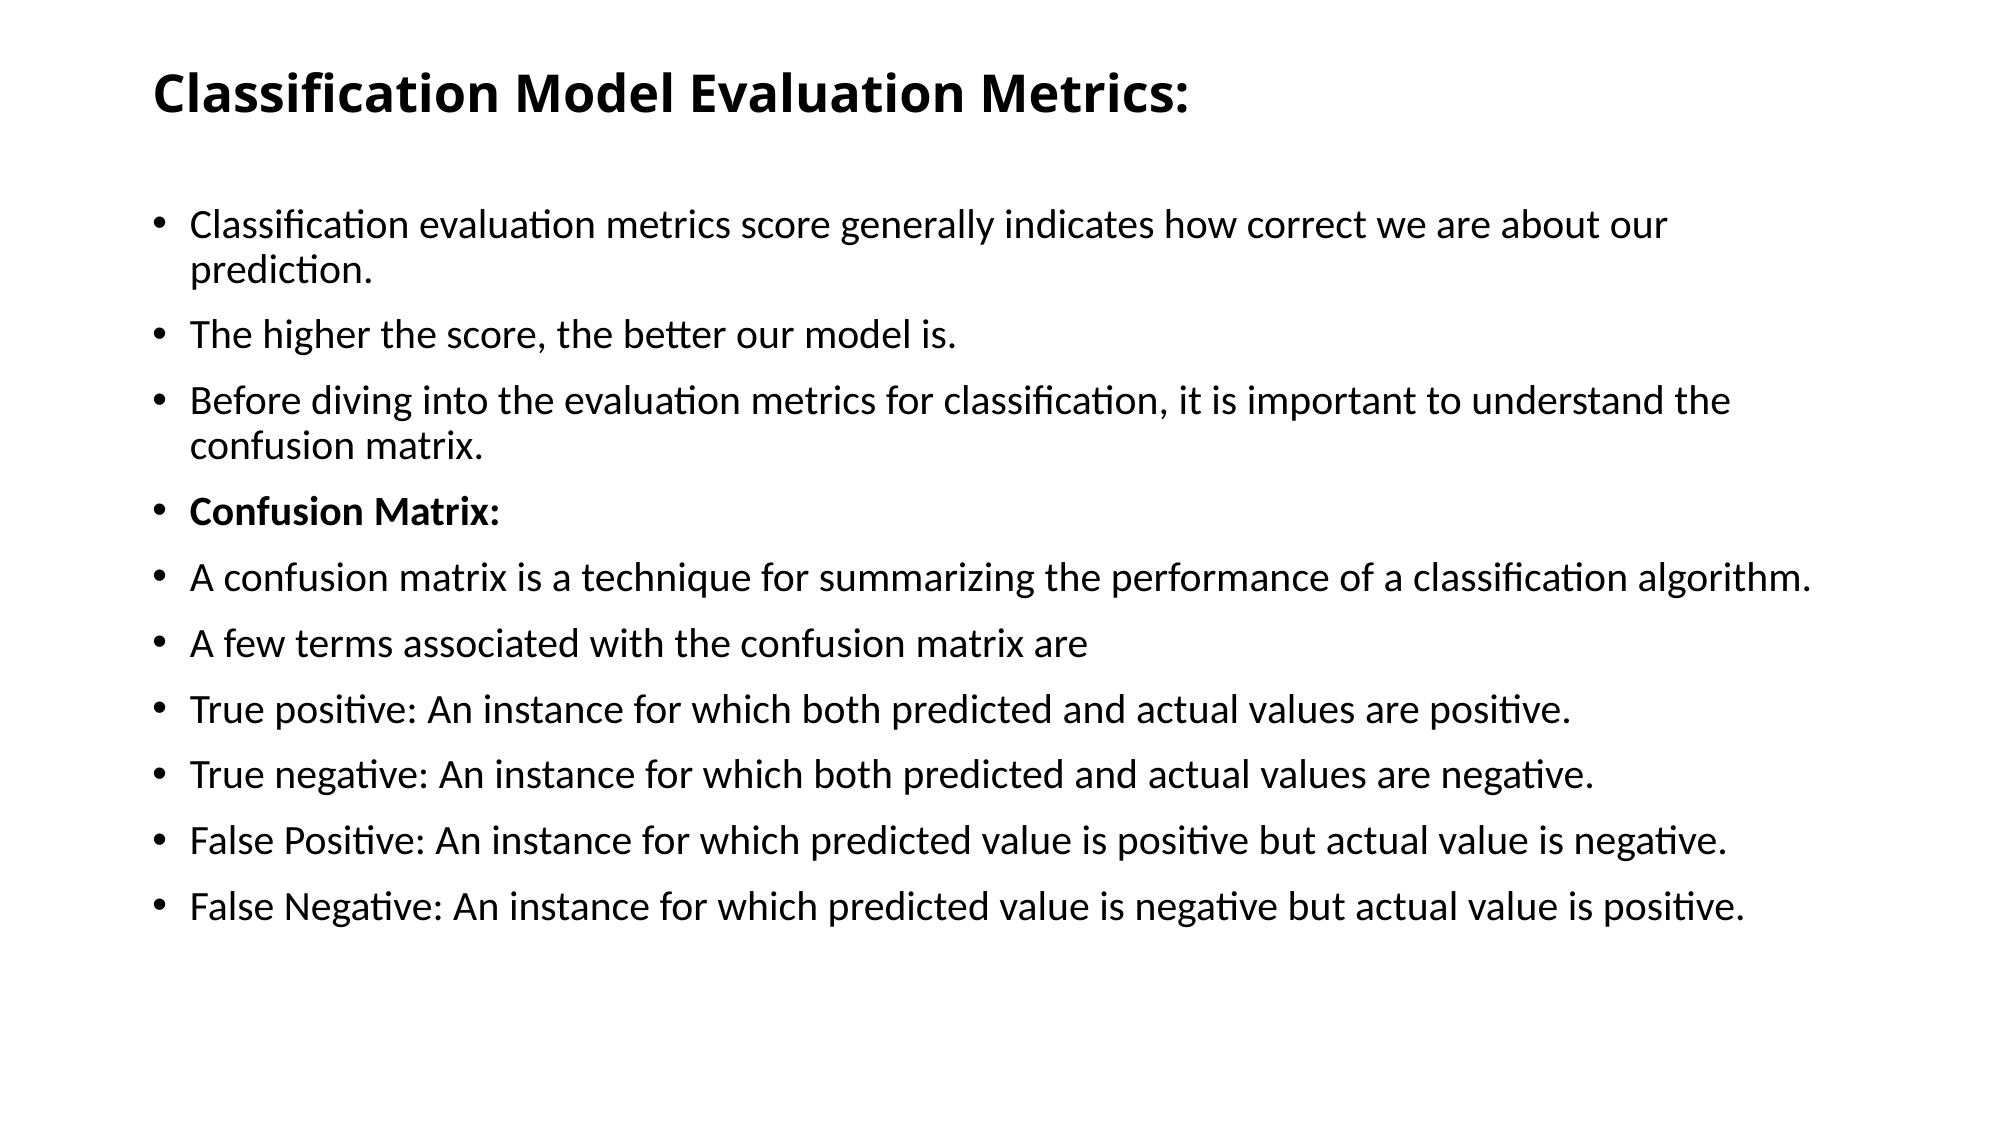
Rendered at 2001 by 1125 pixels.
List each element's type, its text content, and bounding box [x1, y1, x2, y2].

list Classification evaluation metrics score generally indicates how correct we are about our prediction. The higher the score, the better our model is. Before diving into the evaluation metrics for classification, it is important to understand the confusion matrix. Confusion Matrix: A confusion matrix is a technique for summarizing the performance of a classification algorithm. A few terms associated with the confusion matrix are True positive: An instance for which both predicted and actual values are positive. True negative: An instance for which both predicted and actual values are negative. False Positive: An instance for which predicted value is positive but actual value is negative. False Negative: An instance for which predicted value is negative but actual value is positive. [137, 194, 1863, 1014]
title Classification Model Evaluation Metrics: [137, 59, 1863, 194]
